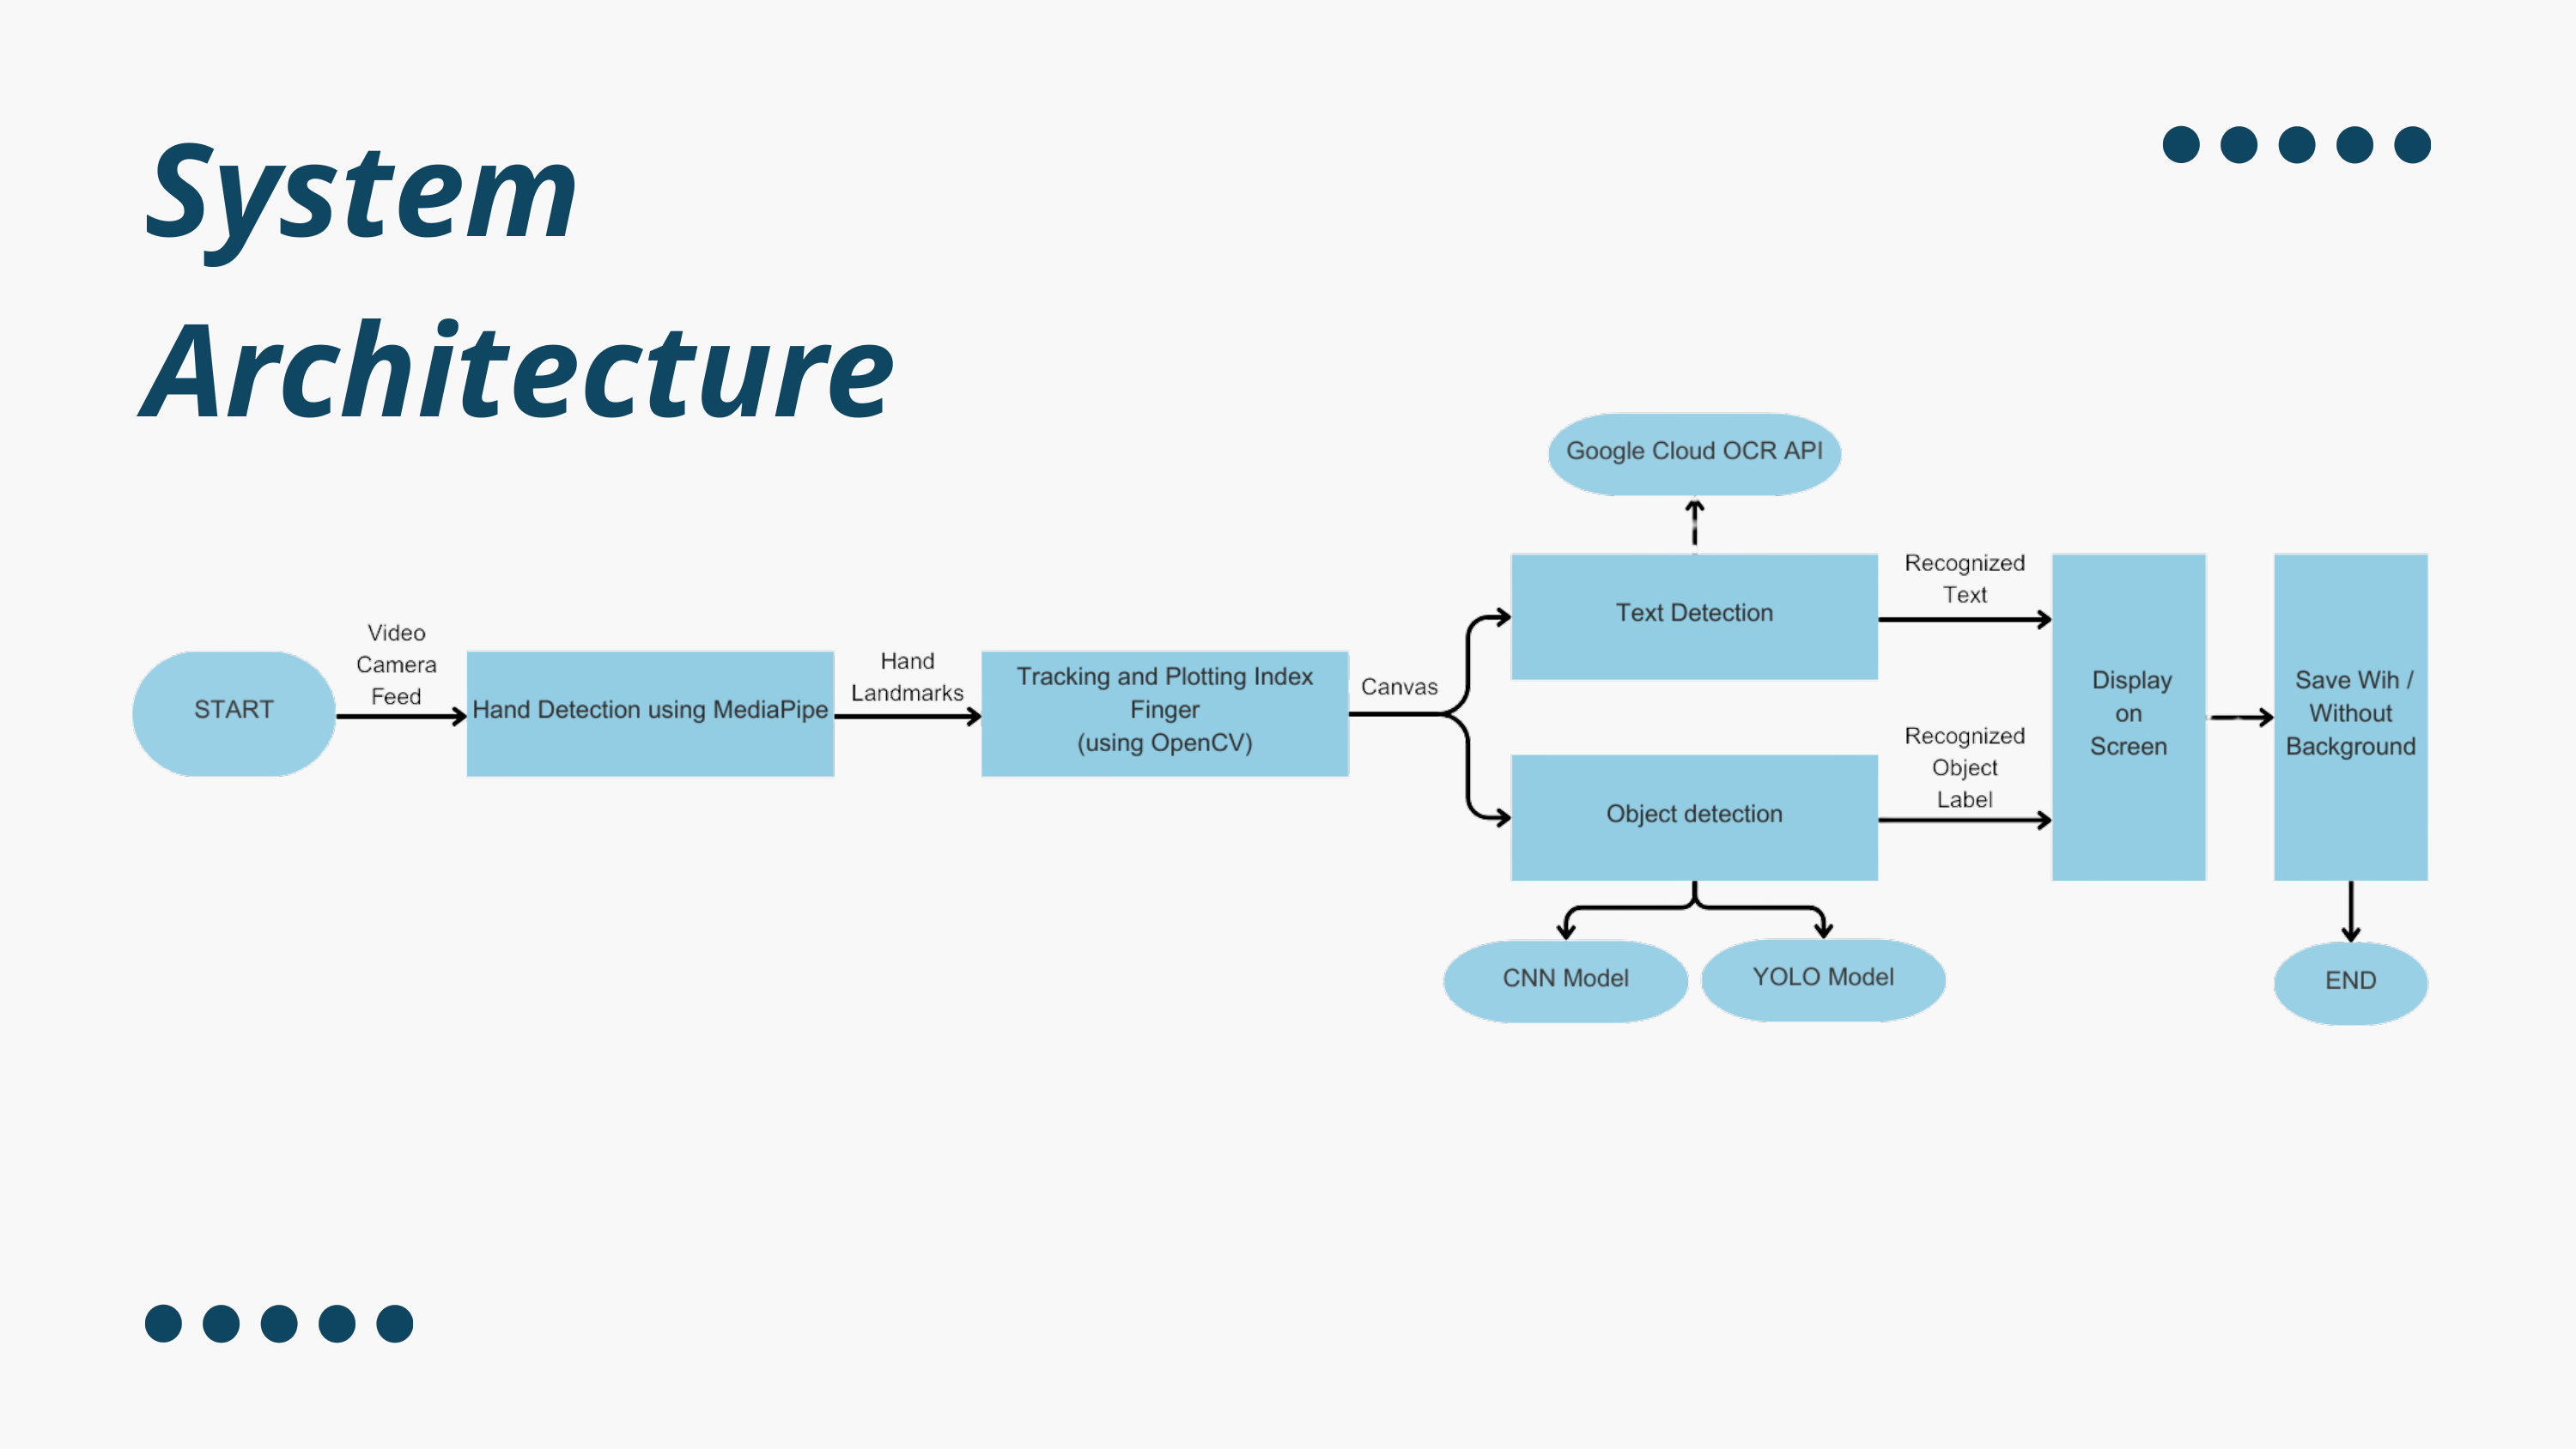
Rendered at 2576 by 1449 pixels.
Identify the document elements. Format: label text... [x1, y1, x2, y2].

text_box [2162, 124, 2432, 165]
text_box System Architecture [144, 82, 1289, 443]
text_box [144, 1303, 414, 1344]
text_box [112, 322, 2464, 1146]
